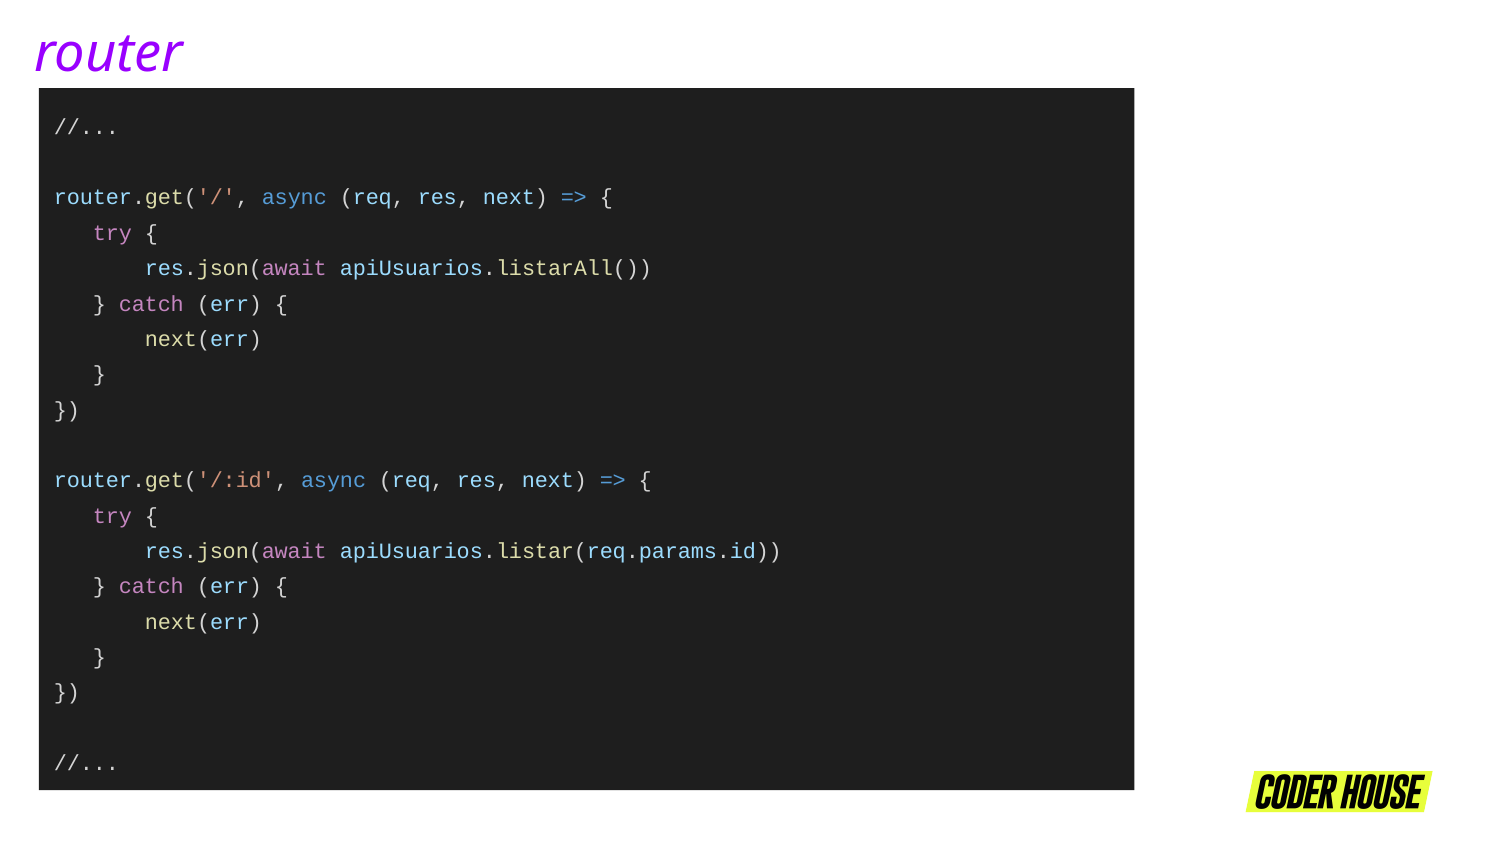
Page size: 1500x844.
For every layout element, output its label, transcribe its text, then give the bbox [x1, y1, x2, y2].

text_box //... router.get('/', async (req, res, next) => { try { res.json(await apiUsuarios.listarAll()) } catch (err) { next(err) } }) router.get('/:id', async (req, res, next) => { try { res.json(await apiUsuarios.listar(req.params.id)) } catch (err) { next(err) } }) //... [38, 88, 1135, 791]
picture [1241, 764, 1437, 819]
text_box router [19, 2, 1263, 84]
